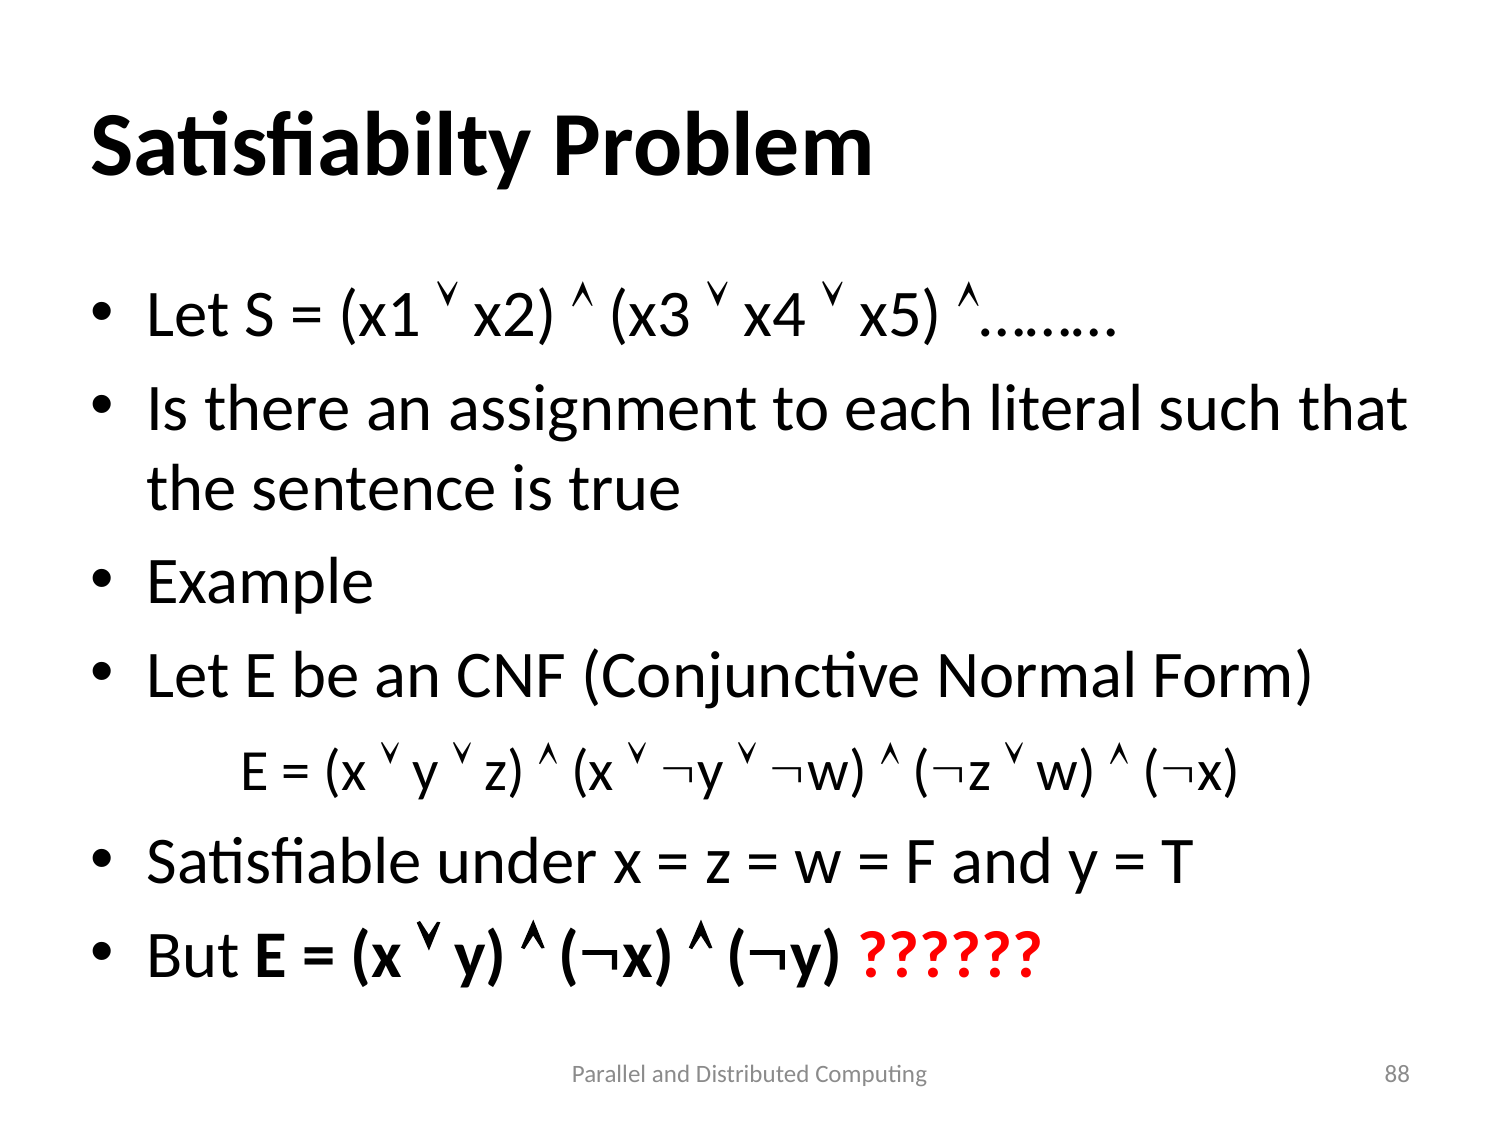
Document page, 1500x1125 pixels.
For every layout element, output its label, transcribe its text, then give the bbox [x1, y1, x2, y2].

list Let S = (x1  x2)  (x3  x4  x5) ……… Is there an assignment to each literal such that the sentence is true Example Let E be an CNF (Conjunctive Normal Form) E = (x  y  z)  (x  y  w)  (z  w)  (x) Satisfiable under x = z = w = F and y = T But E = (x  y)  (x)  (y) ?????? [75, 262, 1425, 1005]
slide_number 88 [1074, 1042, 1425, 1103]
title Satisfiabilty Problem [75, 45, 1425, 233]
footer Parallel and Distributed Computing [512, 1042, 988, 1103]
